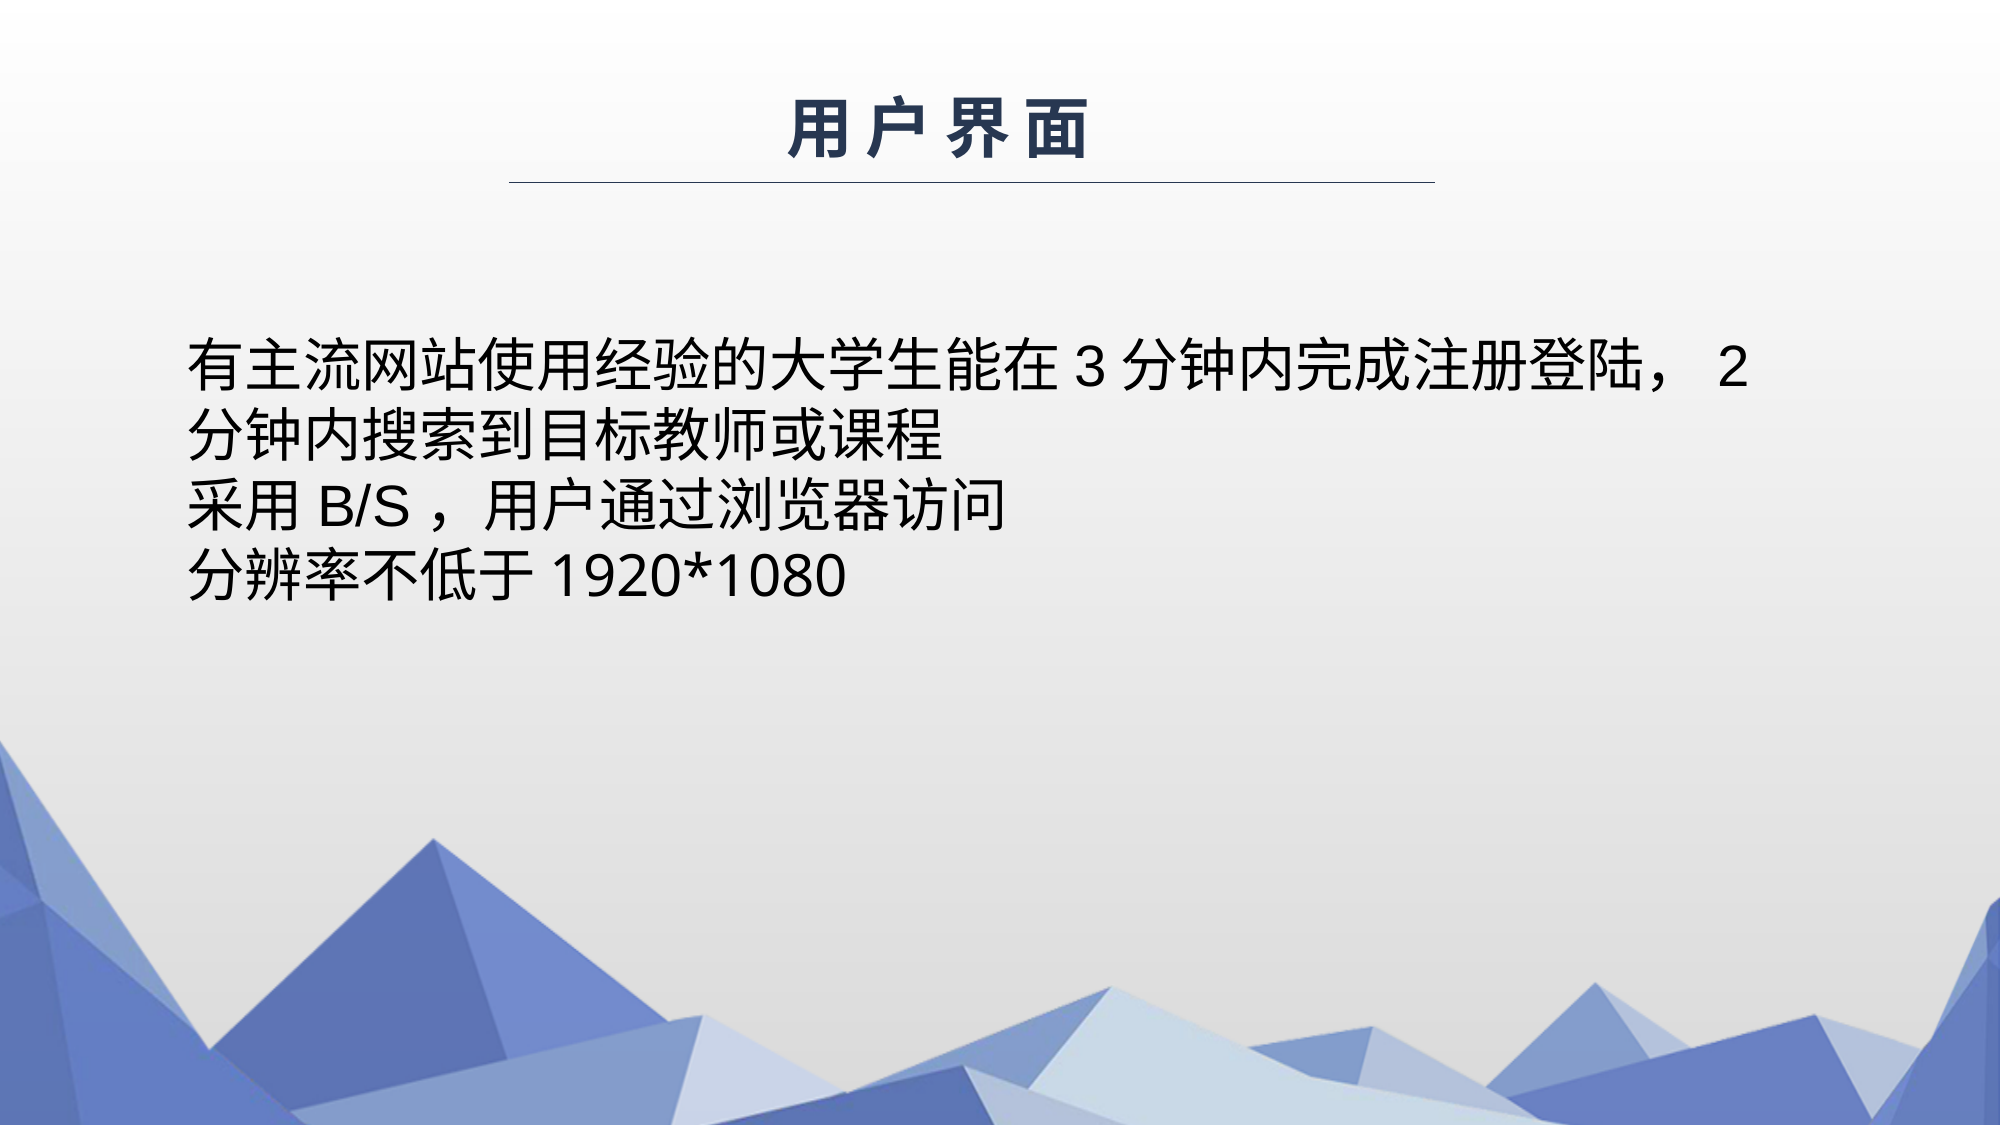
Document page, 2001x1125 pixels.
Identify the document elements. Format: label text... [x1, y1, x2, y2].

picture [0, 708, 2000, 1125]
text_box 有主流网站使用经验的大学生能在3分钟内完成注册登陆，2分钟内搜索到目标教师或课程 采用B/S，用户通过浏览器访问 分辨率不低于1920*1080 [171, 321, 1773, 616]
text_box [508, 62, 1435, 183]
